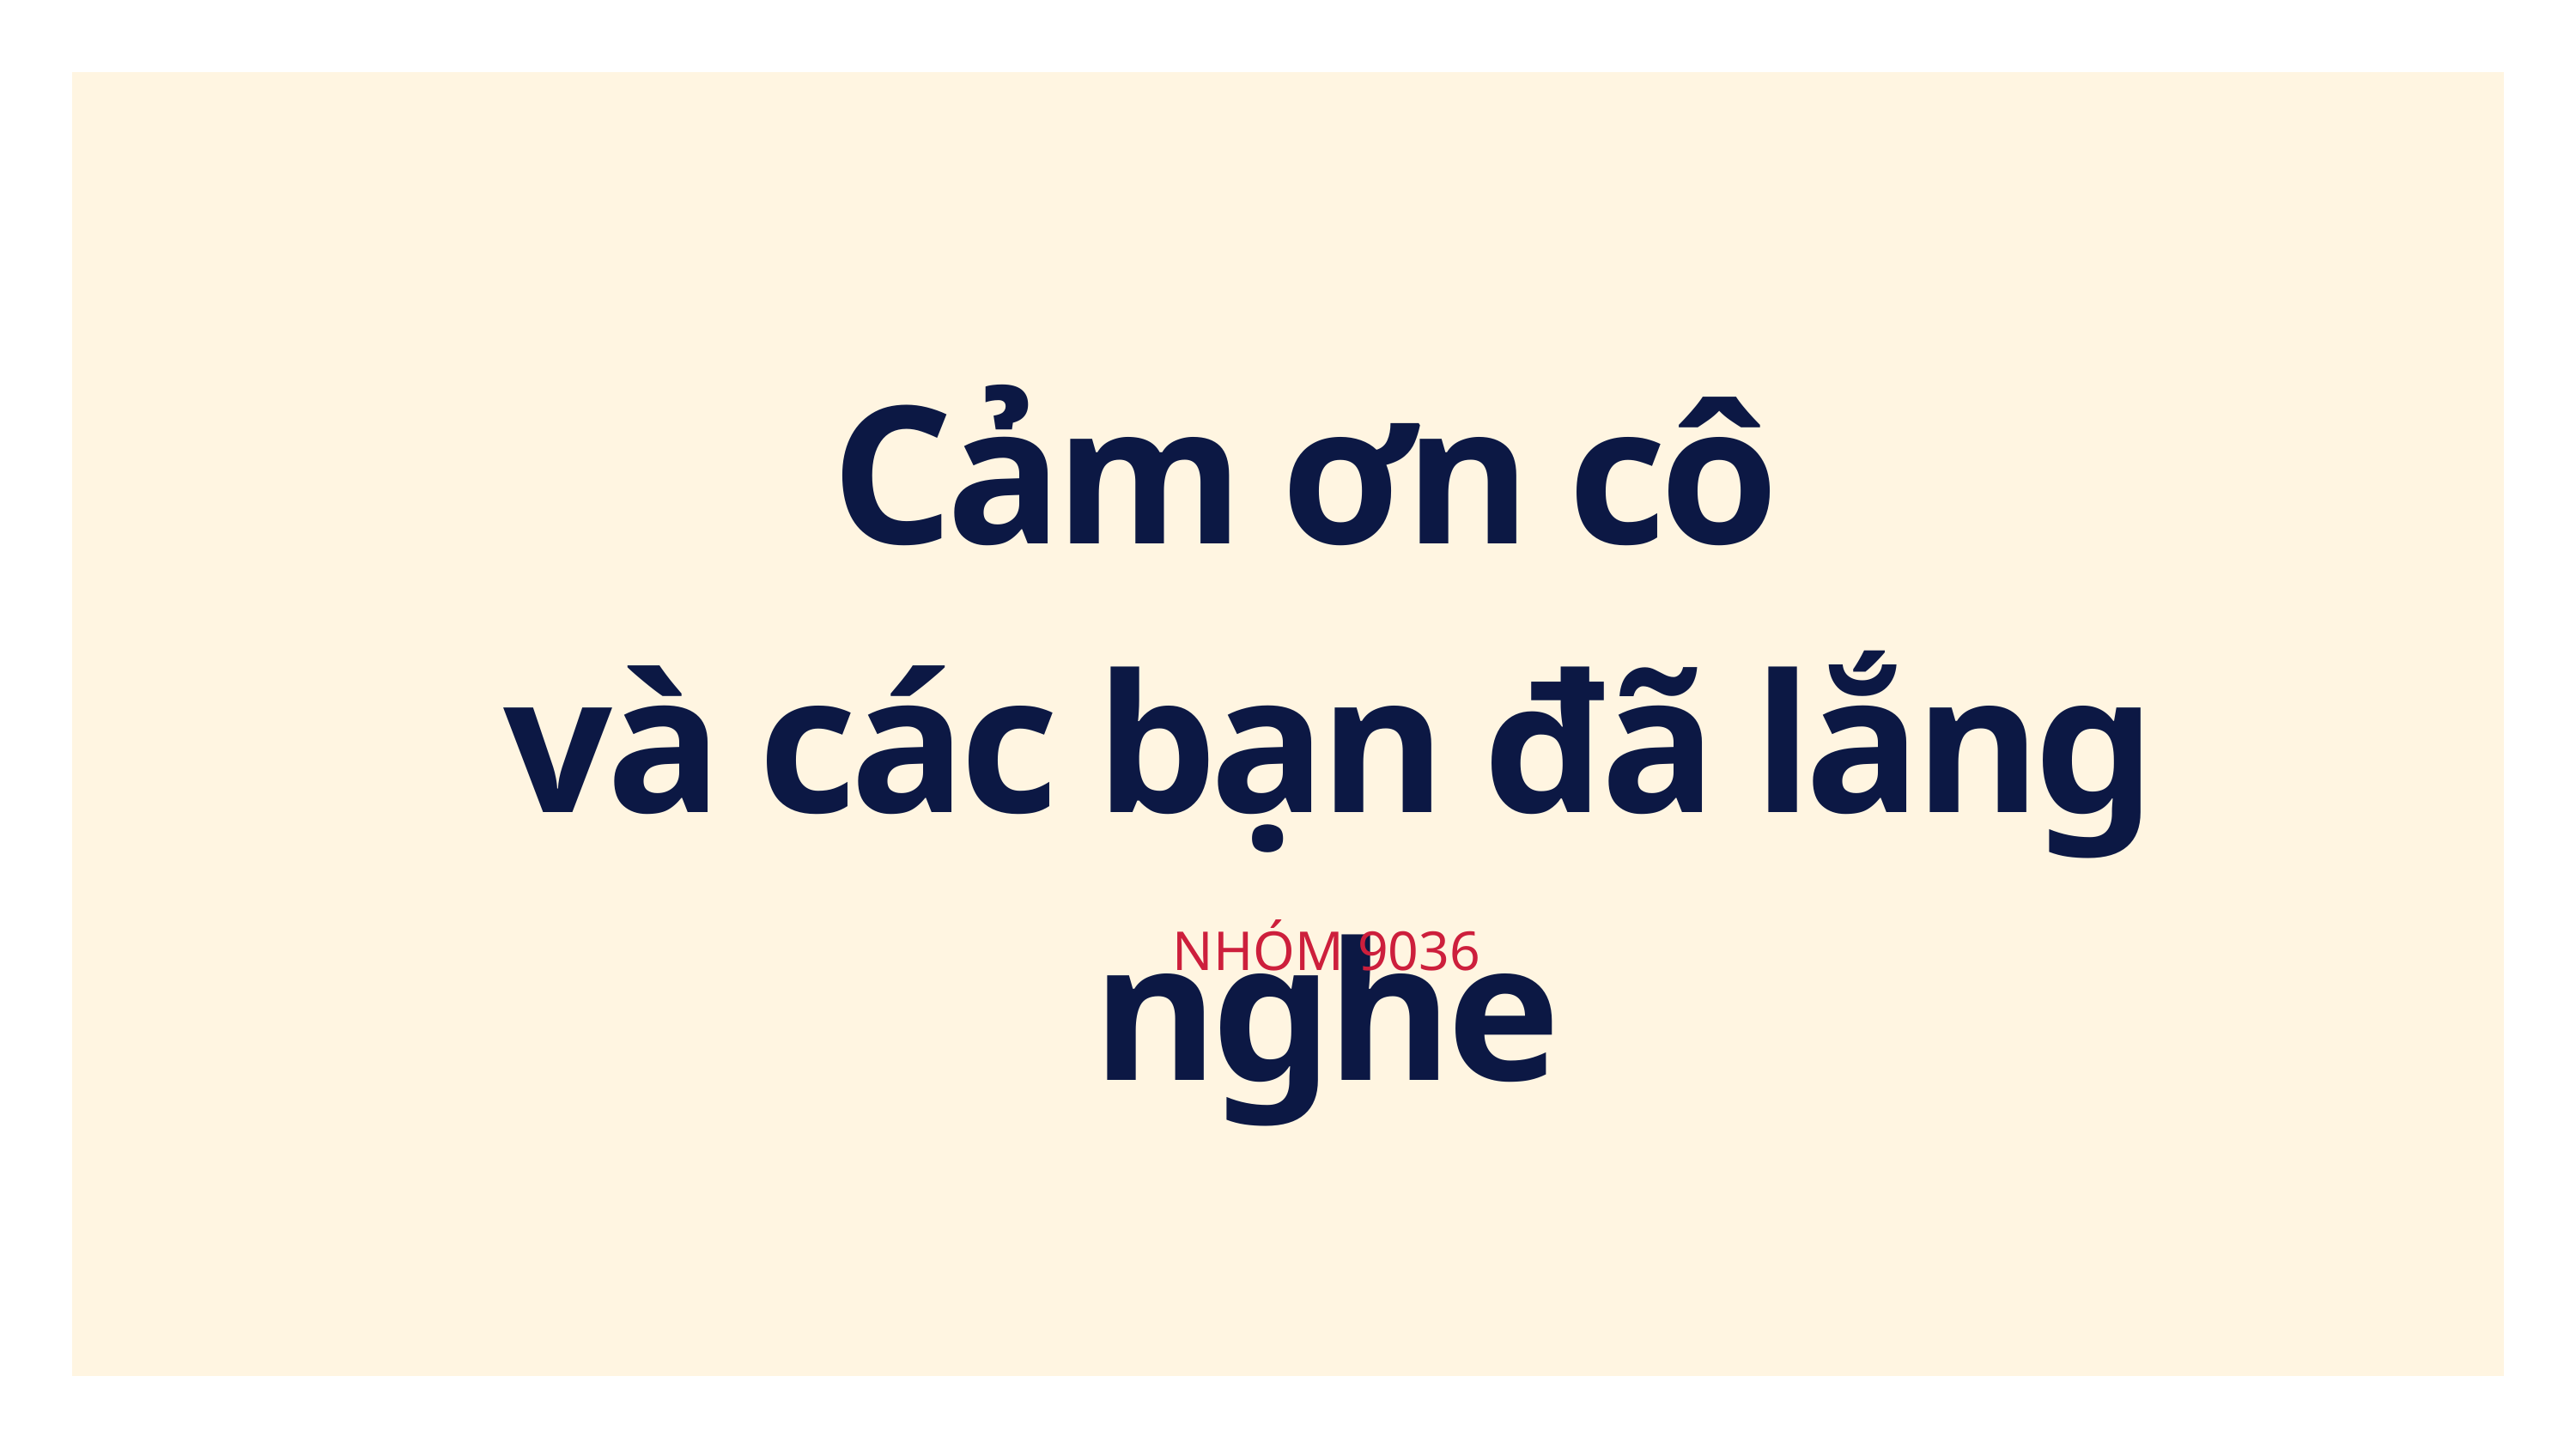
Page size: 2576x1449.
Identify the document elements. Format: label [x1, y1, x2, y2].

text_box [72, 72, 2504, 1377]
